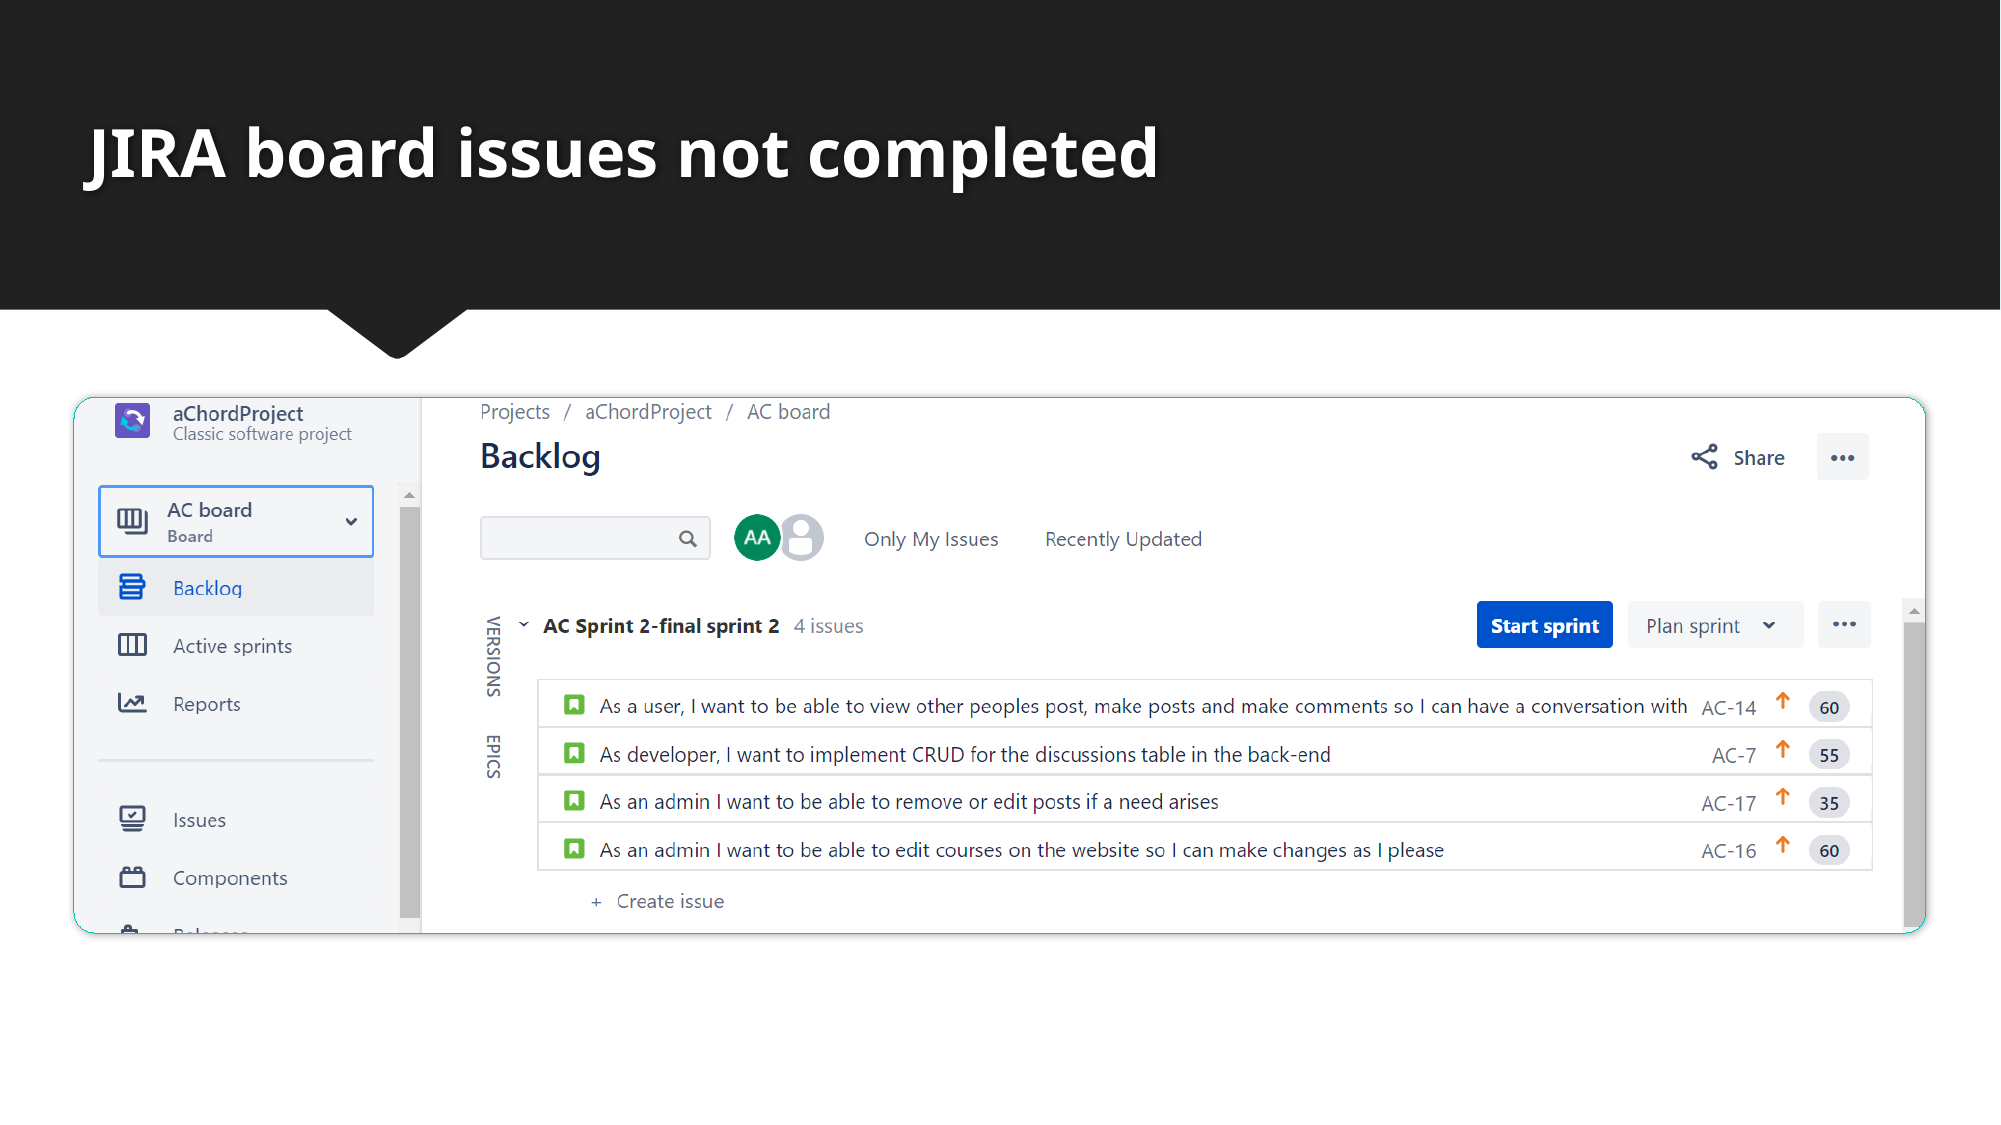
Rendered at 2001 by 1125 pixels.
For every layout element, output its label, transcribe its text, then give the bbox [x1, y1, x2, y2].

text_box [0, 0, 2000, 360]
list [73, 397, 1927, 934]
text_box [0, 311, 2000, 1125]
title JIRA board issues not completed [74, 64, 1926, 199]
